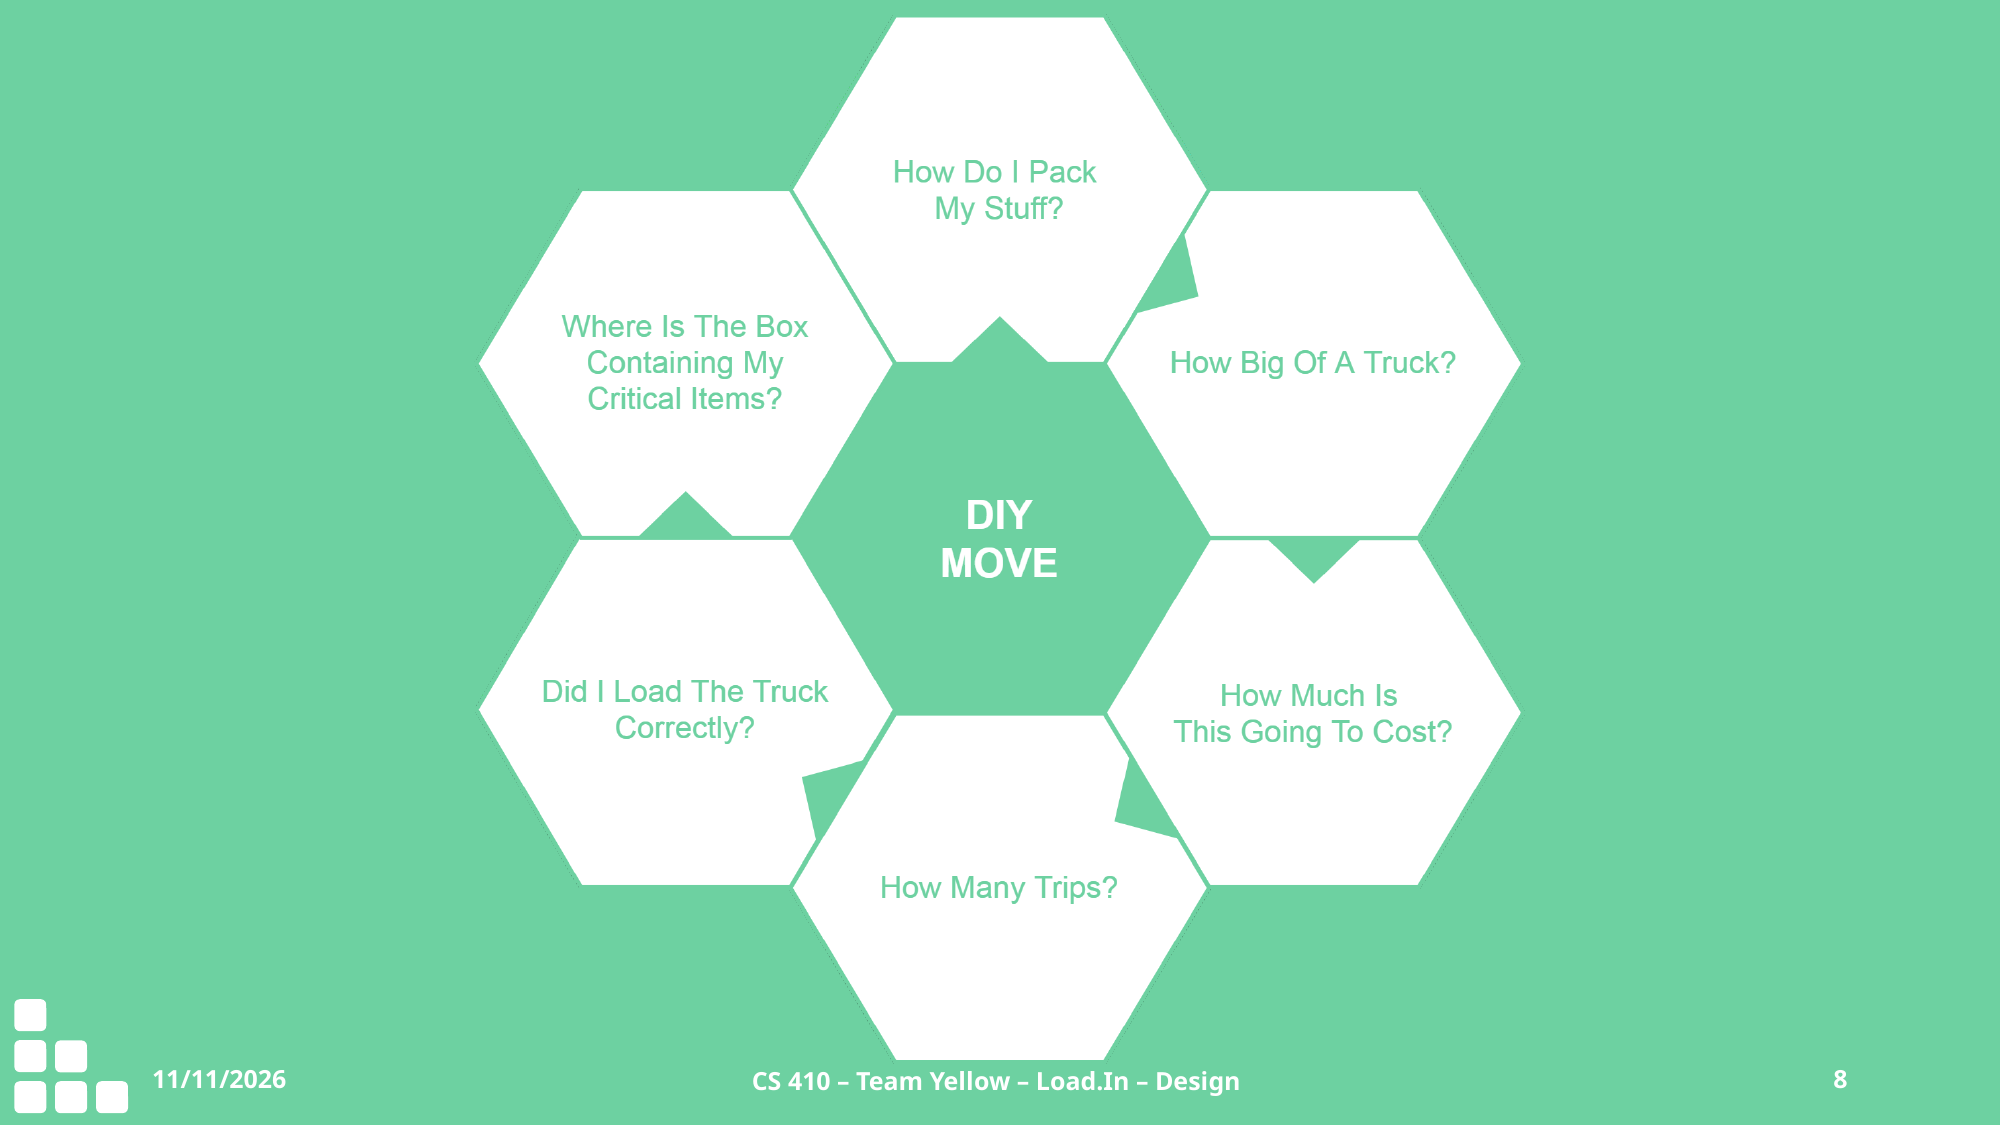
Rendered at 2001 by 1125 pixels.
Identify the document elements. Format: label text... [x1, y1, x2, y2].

picture [474, 13, 1526, 1065]
text_box CS 410 – Team Yellow – Load.In – Design [662, 1072, 1338, 1125]
text_box 11/13/2020 [137, 1035, 588, 1125]
text_box 8 [1412, 1035, 1863, 1125]
